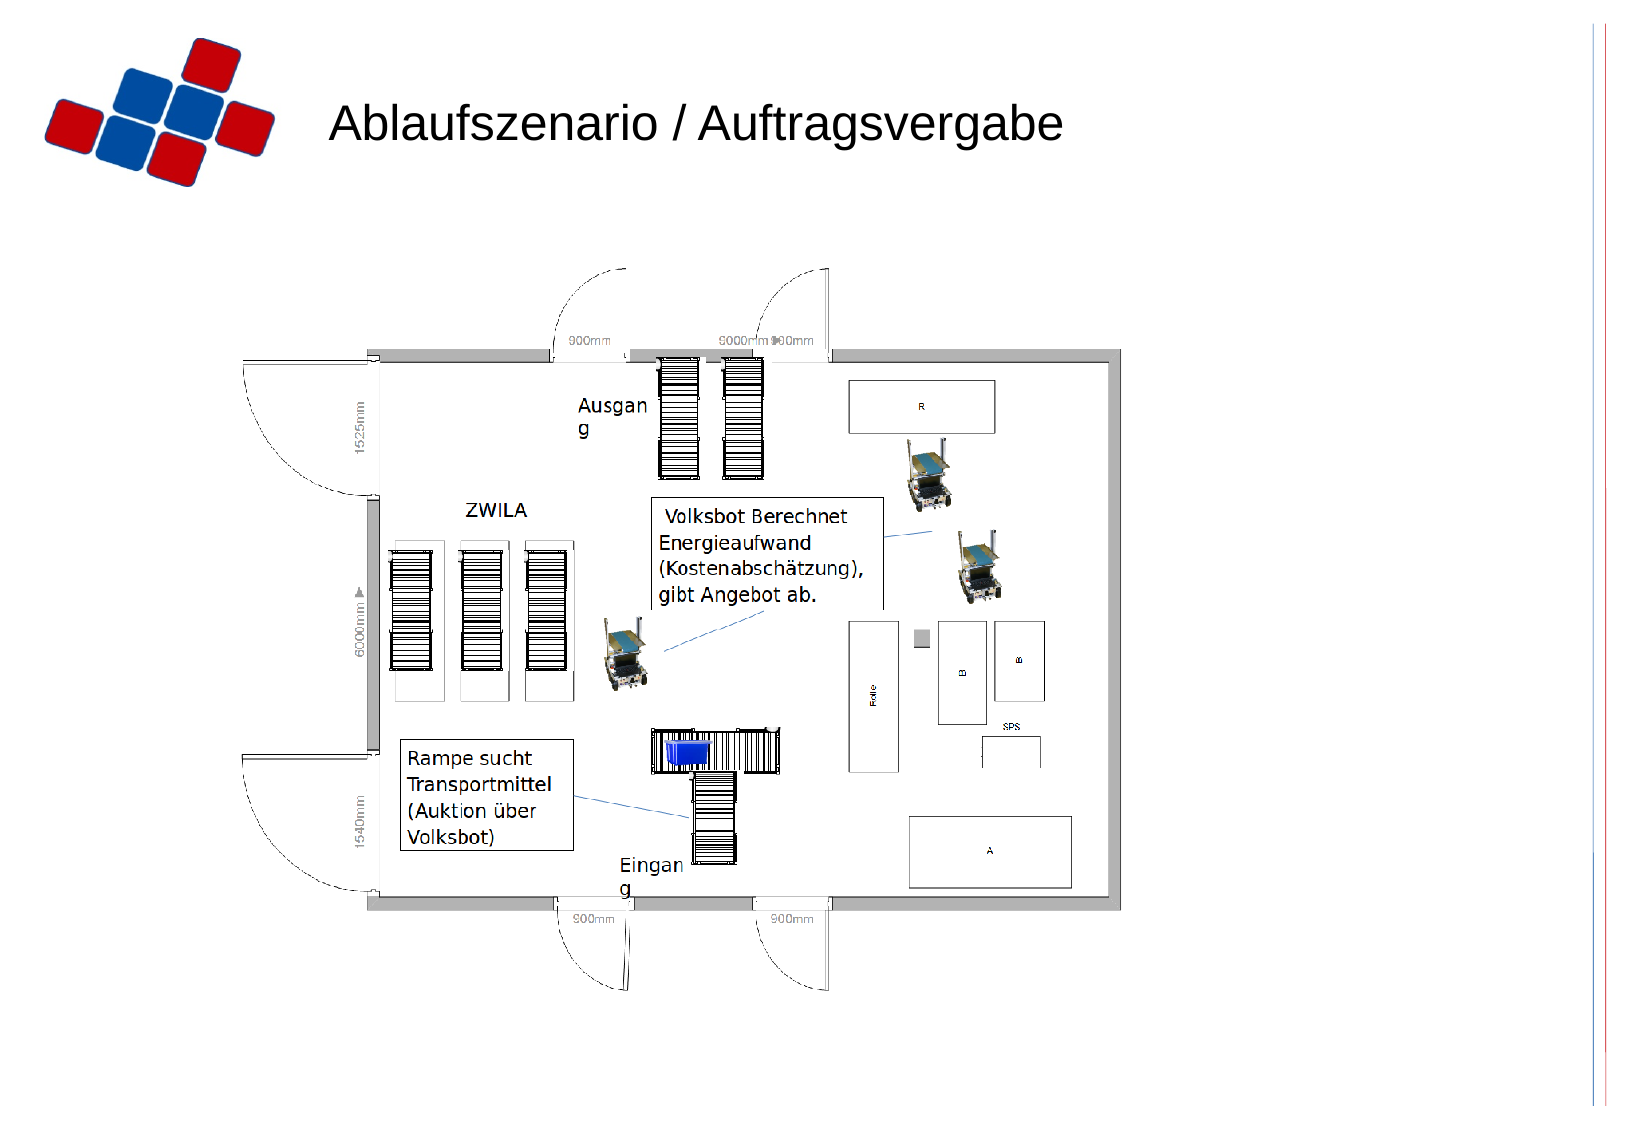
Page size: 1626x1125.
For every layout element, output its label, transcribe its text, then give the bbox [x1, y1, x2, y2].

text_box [241, 268, 1122, 992]
title Ablaufszenario / Auftragsvergabe [313, 44, 1544, 197]
picture [44, 38, 288, 187]
